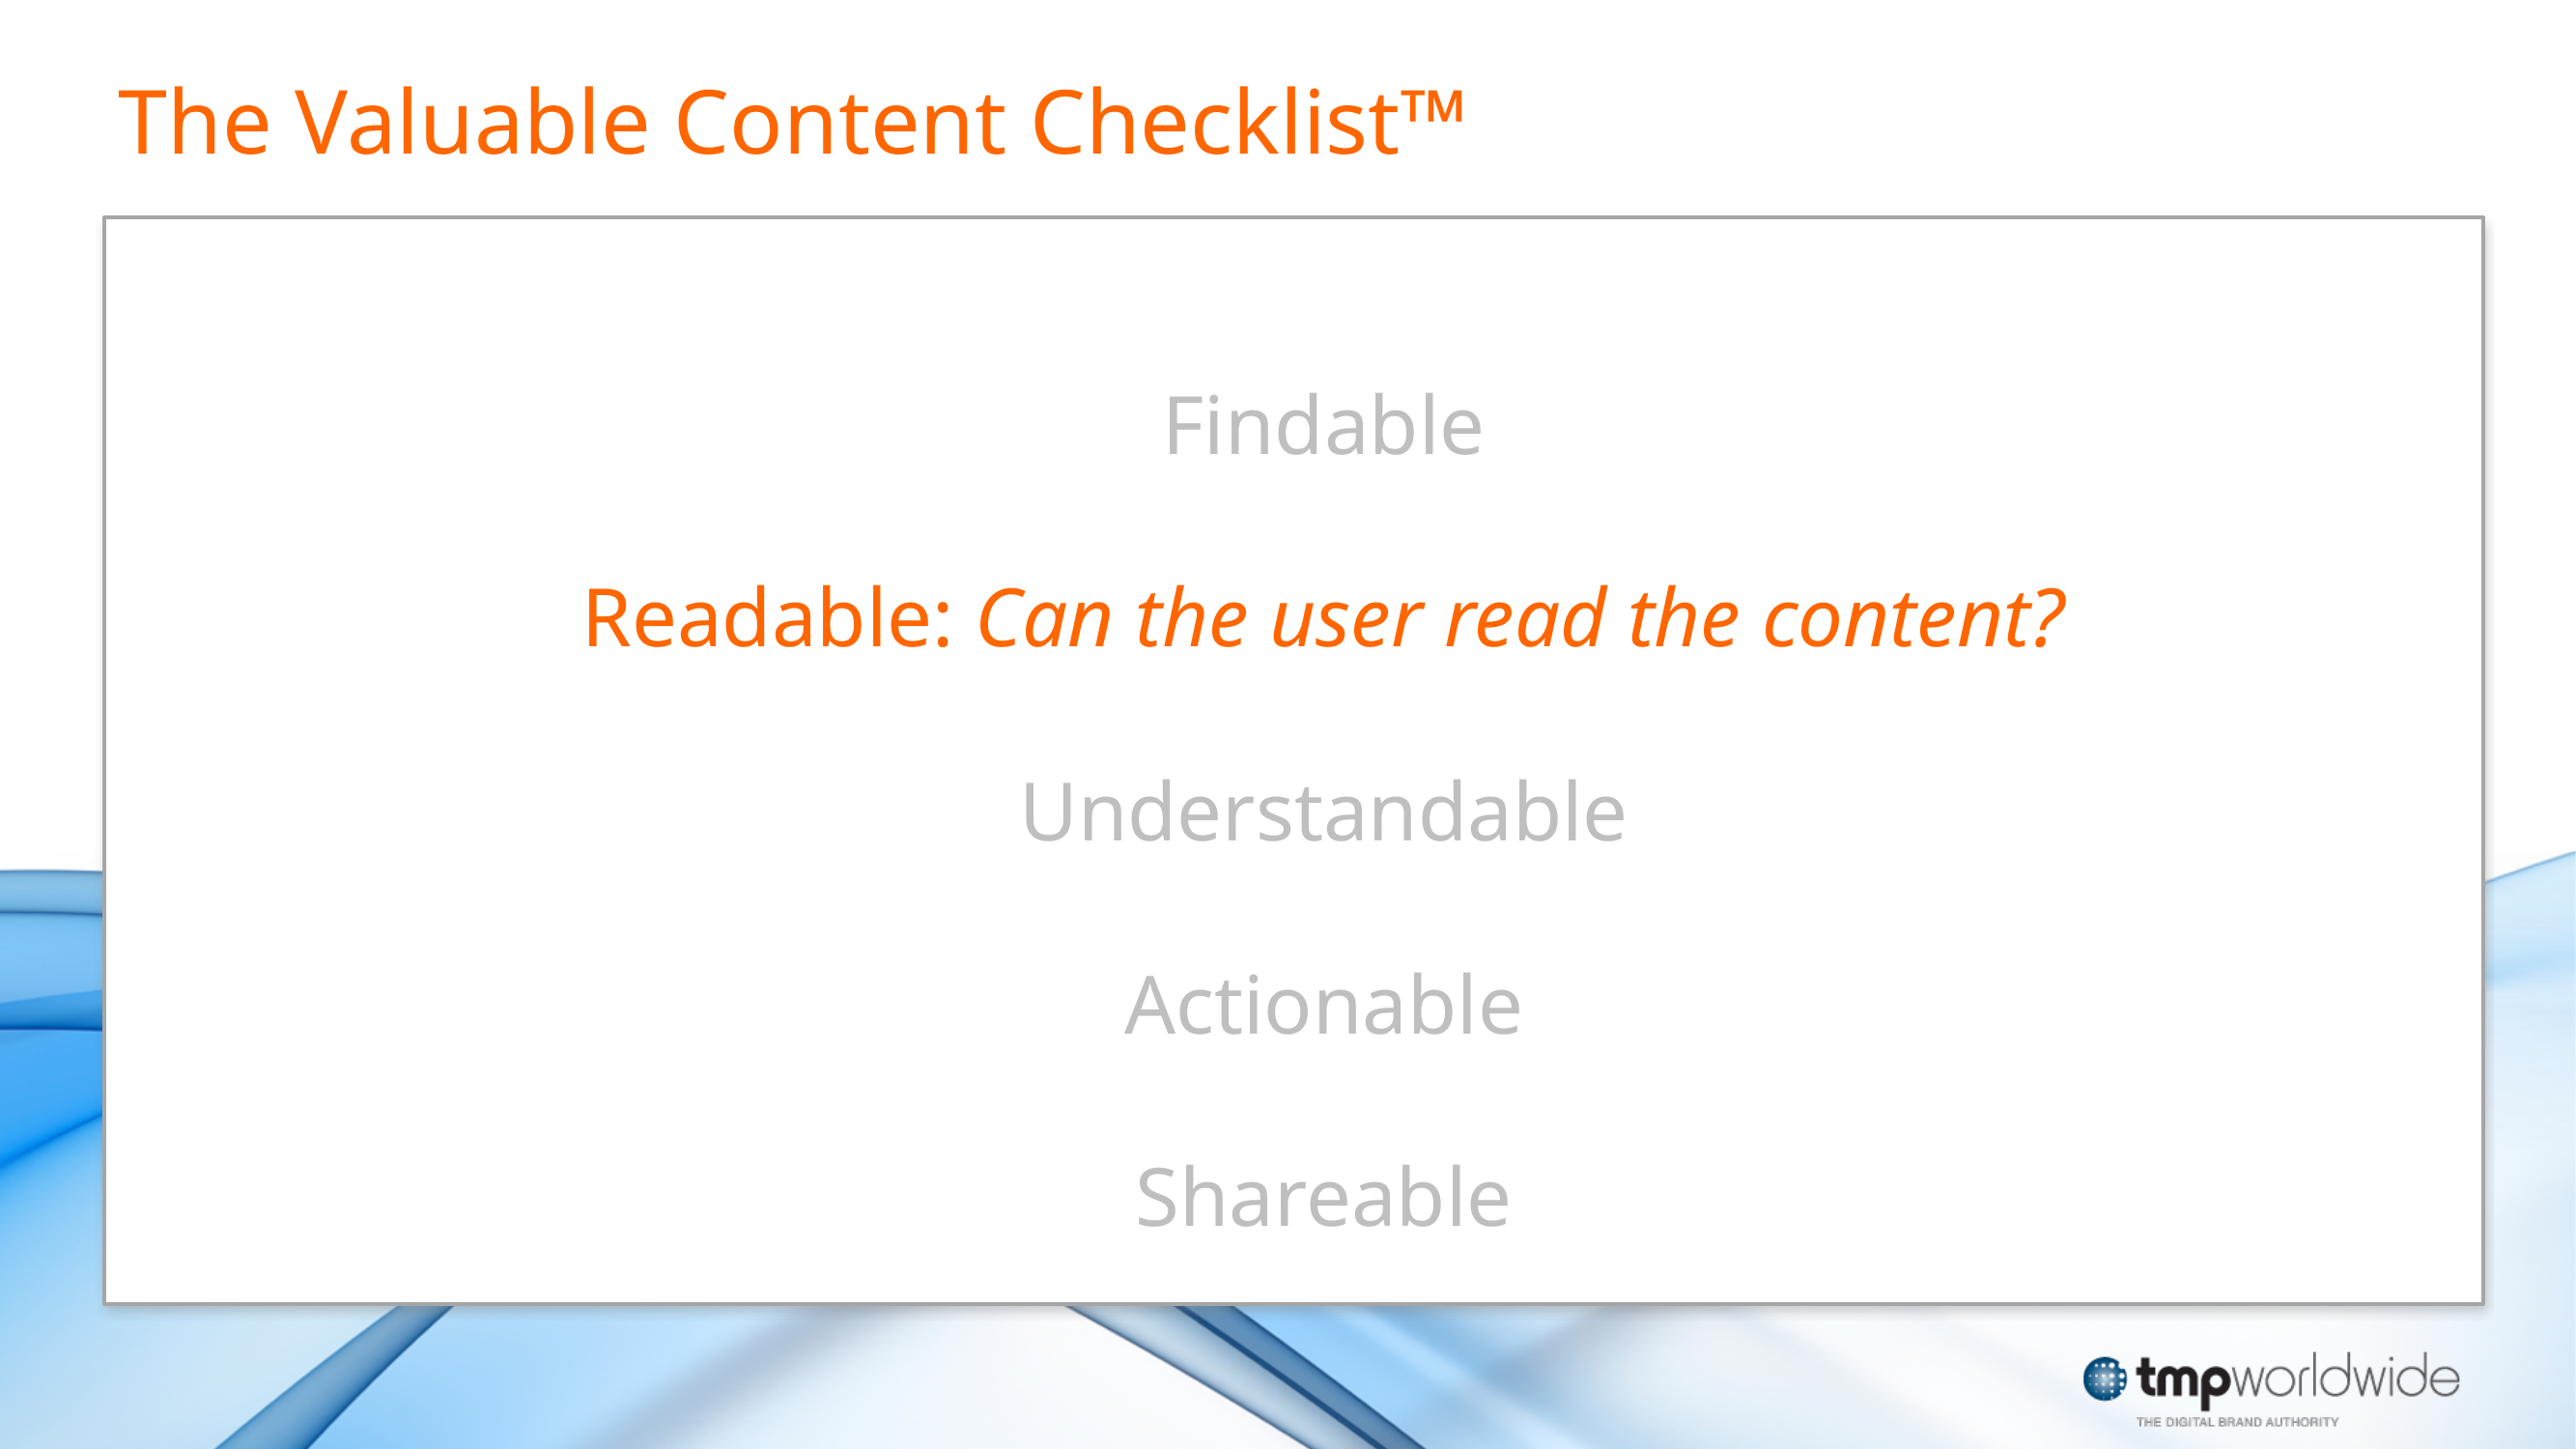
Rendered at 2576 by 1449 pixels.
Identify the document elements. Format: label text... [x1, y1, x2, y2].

text_box Findable Readable: Can the user read the content? Understandable Actionable Shareable [164, 289, 2483, 1250]
text_box The Valuable Content Checklist™ [104, 58, 2423, 217]
text_box [104, 216, 2483, 1304]
picture [0, 851, 2576, 1449]
